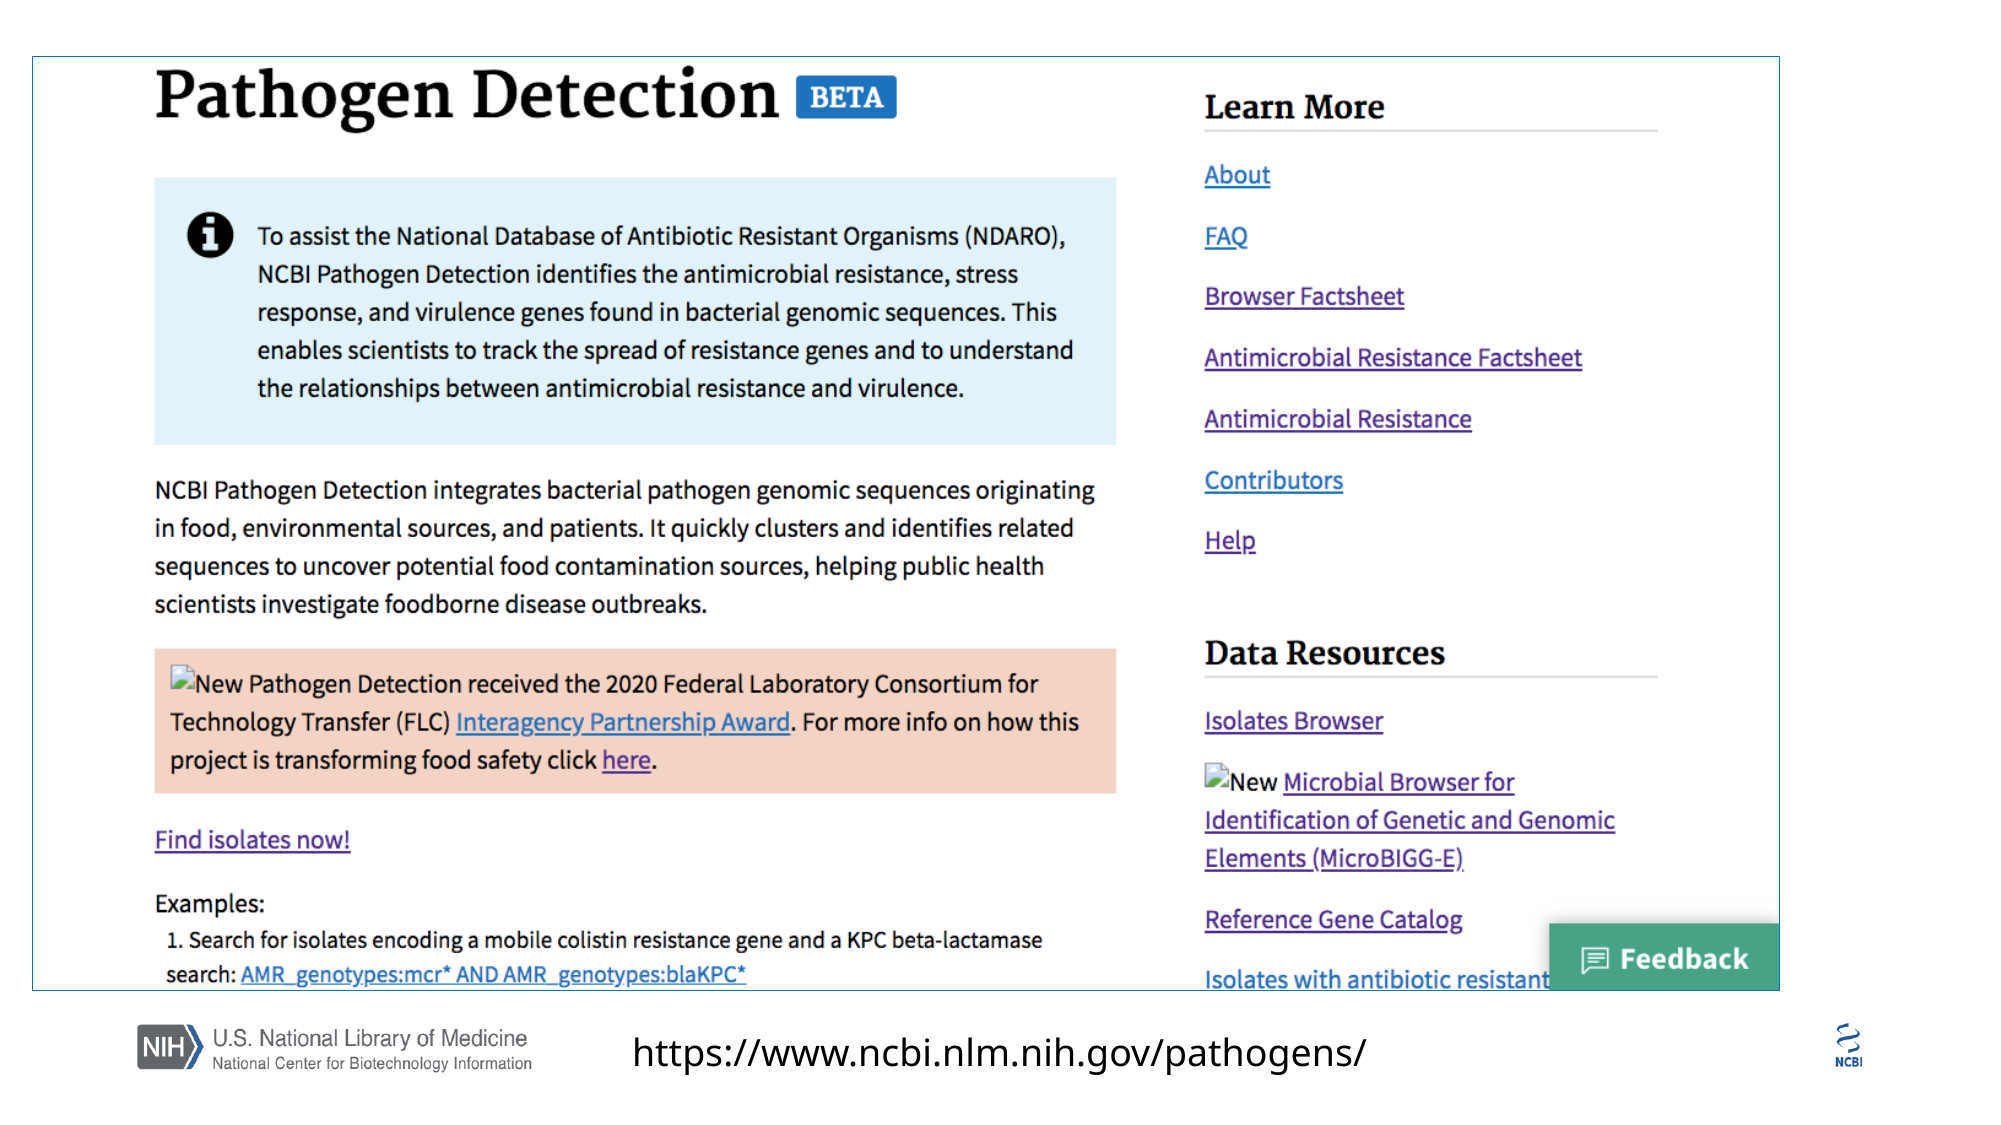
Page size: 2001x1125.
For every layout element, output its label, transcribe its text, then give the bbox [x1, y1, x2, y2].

text_box https://www.ncbi.nlm.nih.gov/pathogens/ [617, 1022, 1383, 1082]
picture [32, 56, 1780, 991]
